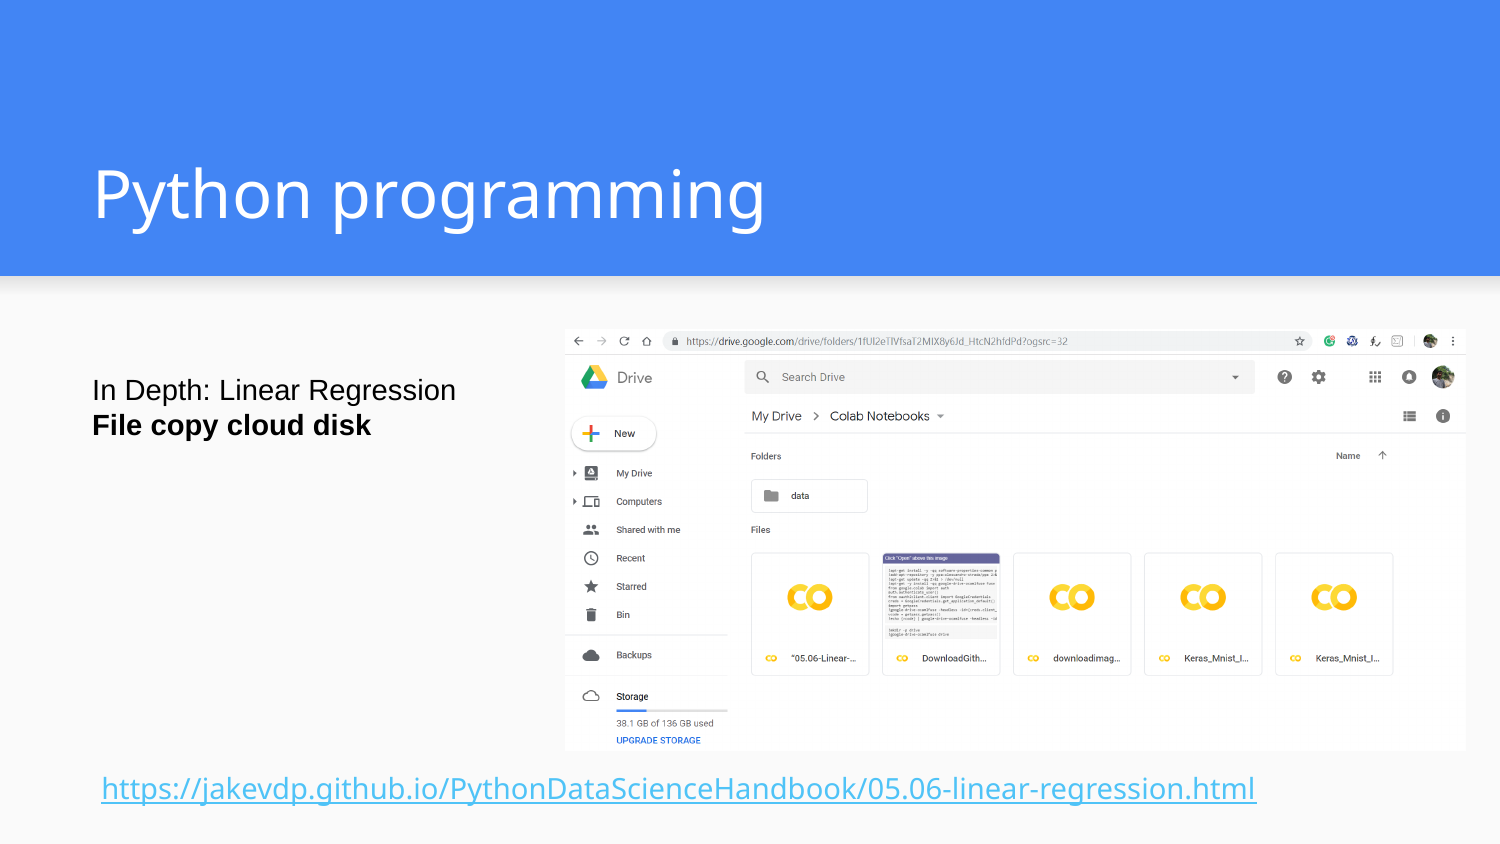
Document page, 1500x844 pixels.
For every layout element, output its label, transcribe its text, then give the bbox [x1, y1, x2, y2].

text_box In Depth: Linear Regression File copy cloud disk [77, 364, 560, 449]
list https://jakevdp.github.io/PythonDataScienceHandbook/05.06-linear-regression.html [63, 750, 1483, 806]
title Python programming [77, 121, 1427, 248]
picture [565, 328, 1466, 751]
